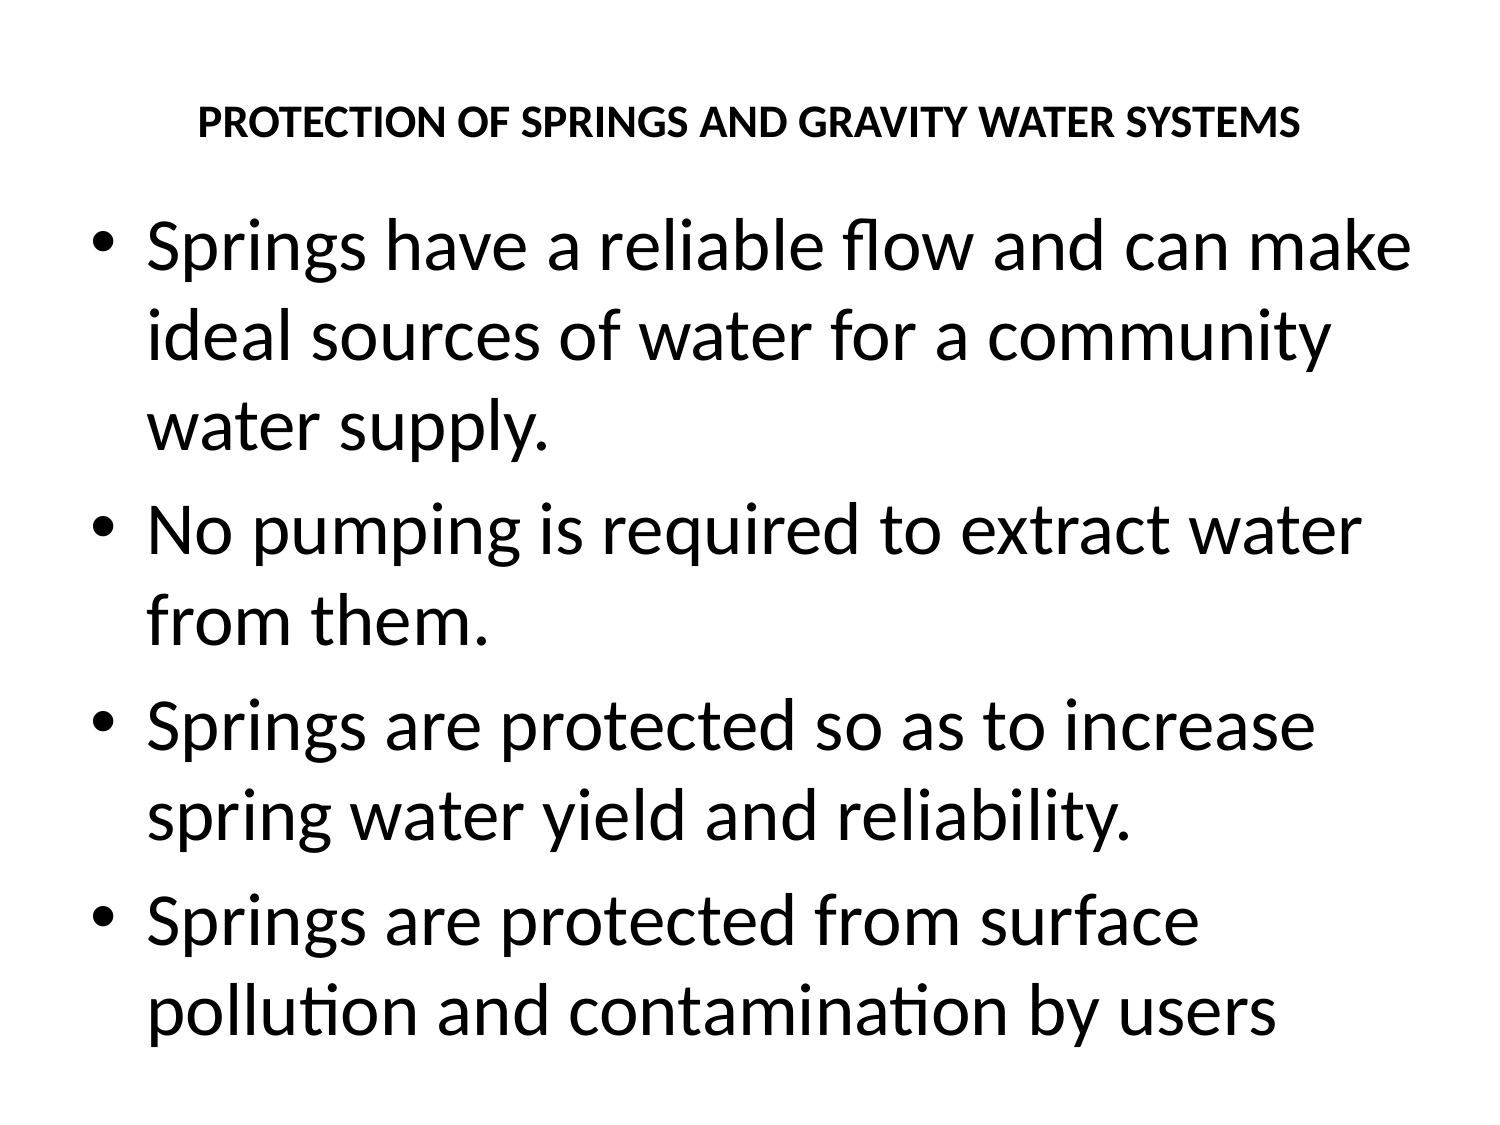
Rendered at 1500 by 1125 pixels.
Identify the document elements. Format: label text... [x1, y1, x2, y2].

title PROTECTION OF SPRINGS AND GRAVITY WATER SYSTEMS [75, 24, 1425, 187]
list Springs have a reliable flow and can make ideal sources of water for a community water supply. No pumping is required to extract water from them. Springs are protected so as to increase spring water yield and reliability. Springs are protected from surface pollution and contamination by users [75, 187, 1463, 1088]
